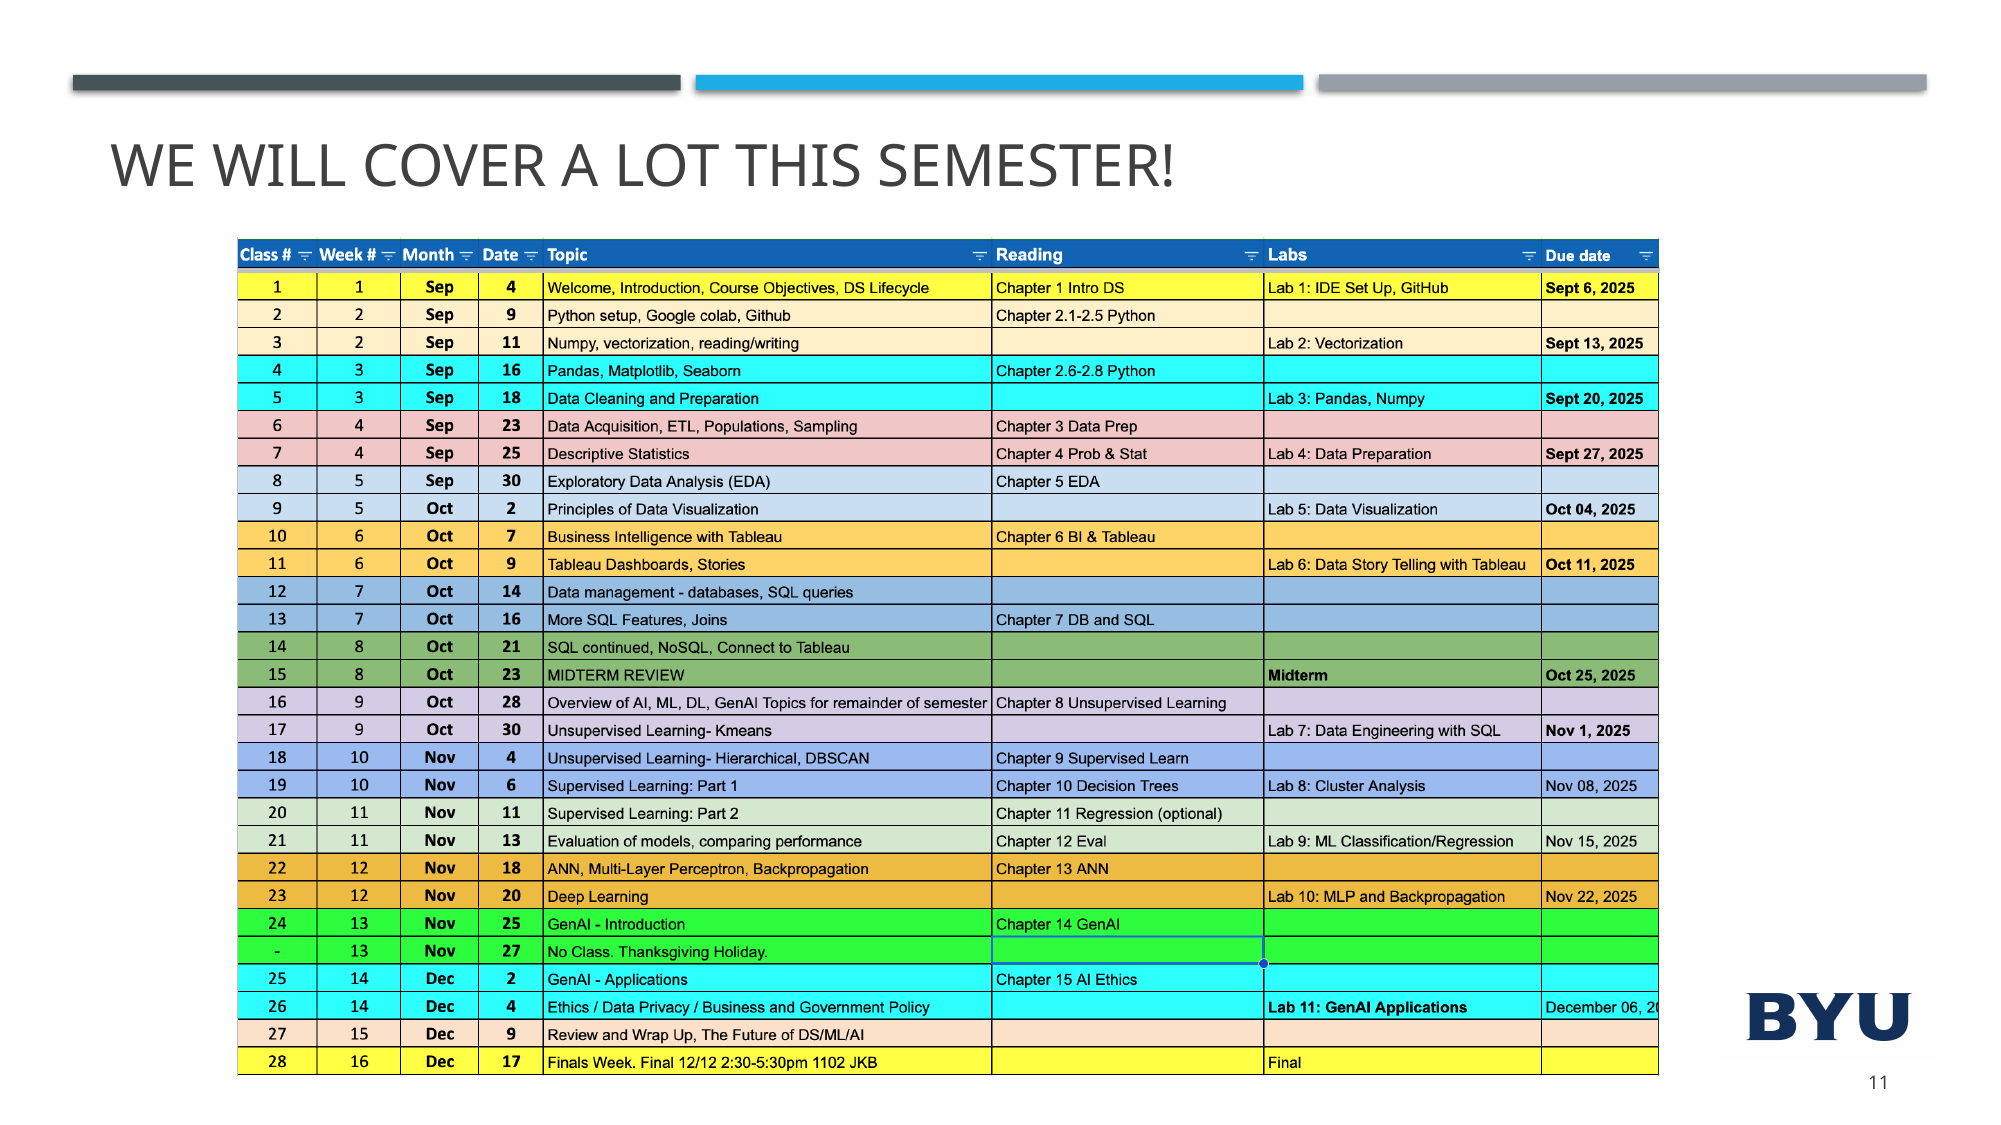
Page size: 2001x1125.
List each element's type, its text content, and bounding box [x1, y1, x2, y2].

title We will cover a Lot this Semester! [95, 115, 1905, 206]
picture [1718, 972, 1941, 1062]
picture [237, 237, 1660, 1076]
slide_number 11 [1732, 1053, 1905, 1114]
